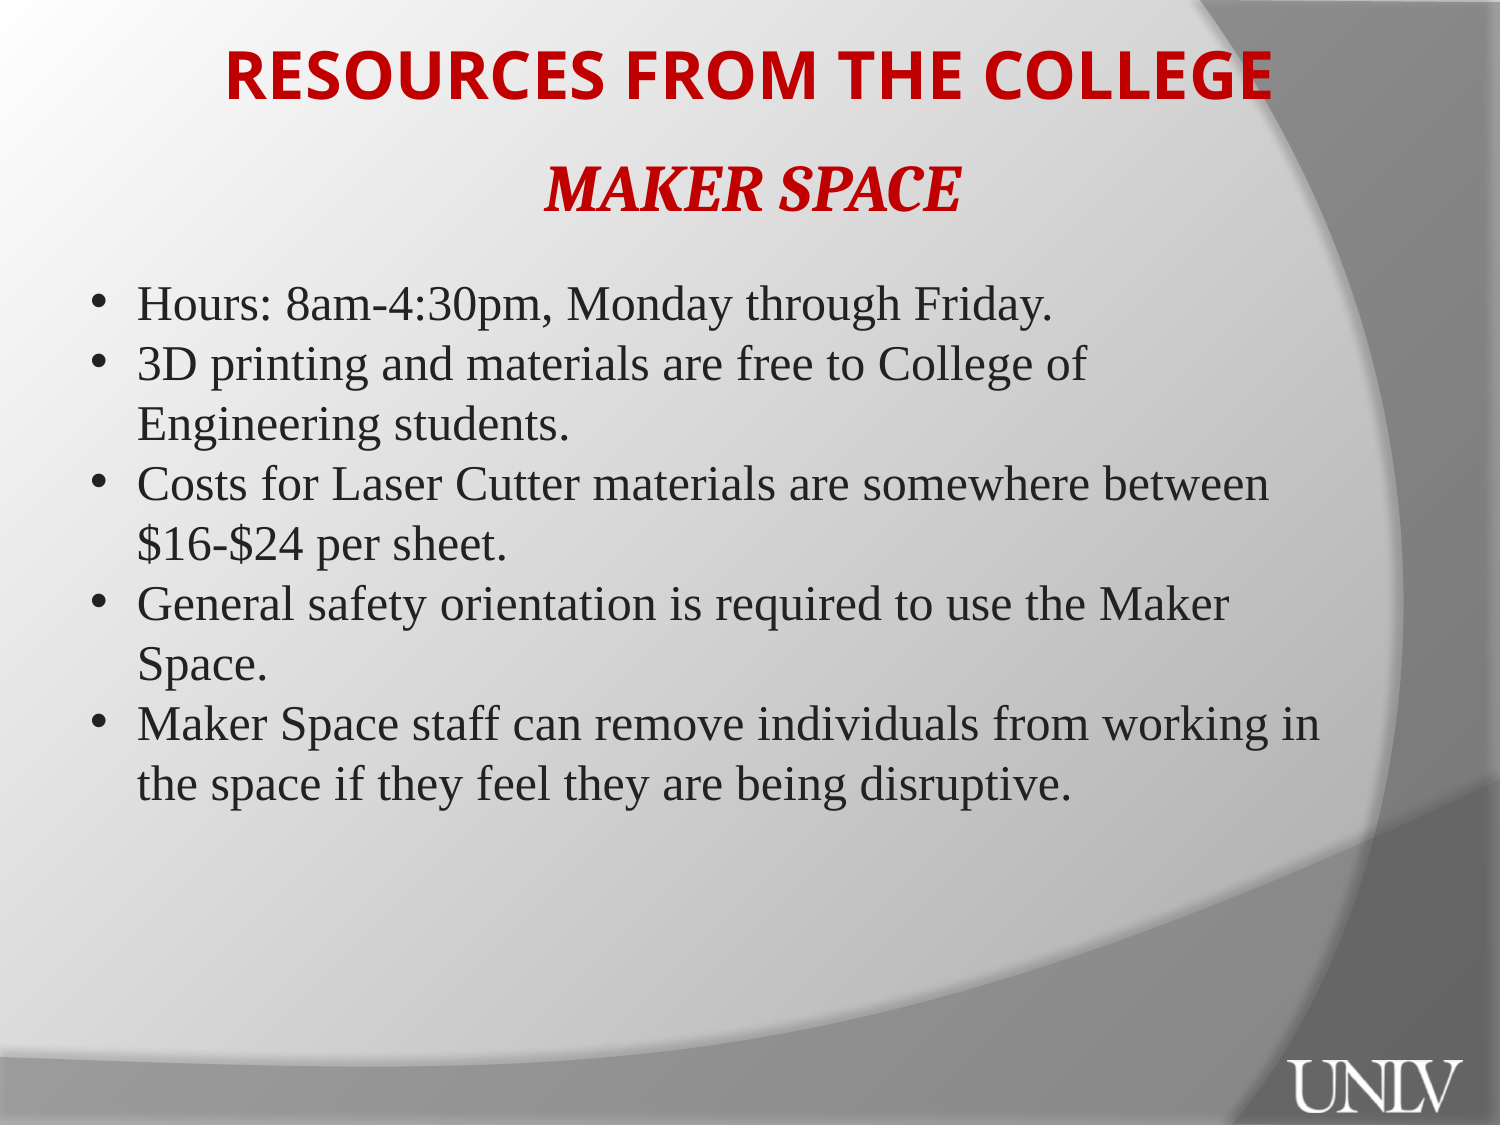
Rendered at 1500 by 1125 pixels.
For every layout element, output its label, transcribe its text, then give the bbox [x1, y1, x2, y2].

text_box RESOURCES FROM THE COLLEGE [0, 24, 1500, 120]
picture [1287, 1060, 1463, 1113]
list MAKER SPACE [150, 137, 1350, 263]
text_box Hours: 8am-4:30pm, Monday through Friday. 3D printing and materials are free to College of Engineering students. Costs for Laser Cutter materials are somewhere between $16-$24 per sheet. General safety orientation is required to use the Maker Space. Maker Space staff can remove individuals from working in the space if they feel they are being disruptive. [74, 262, 1338, 878]
